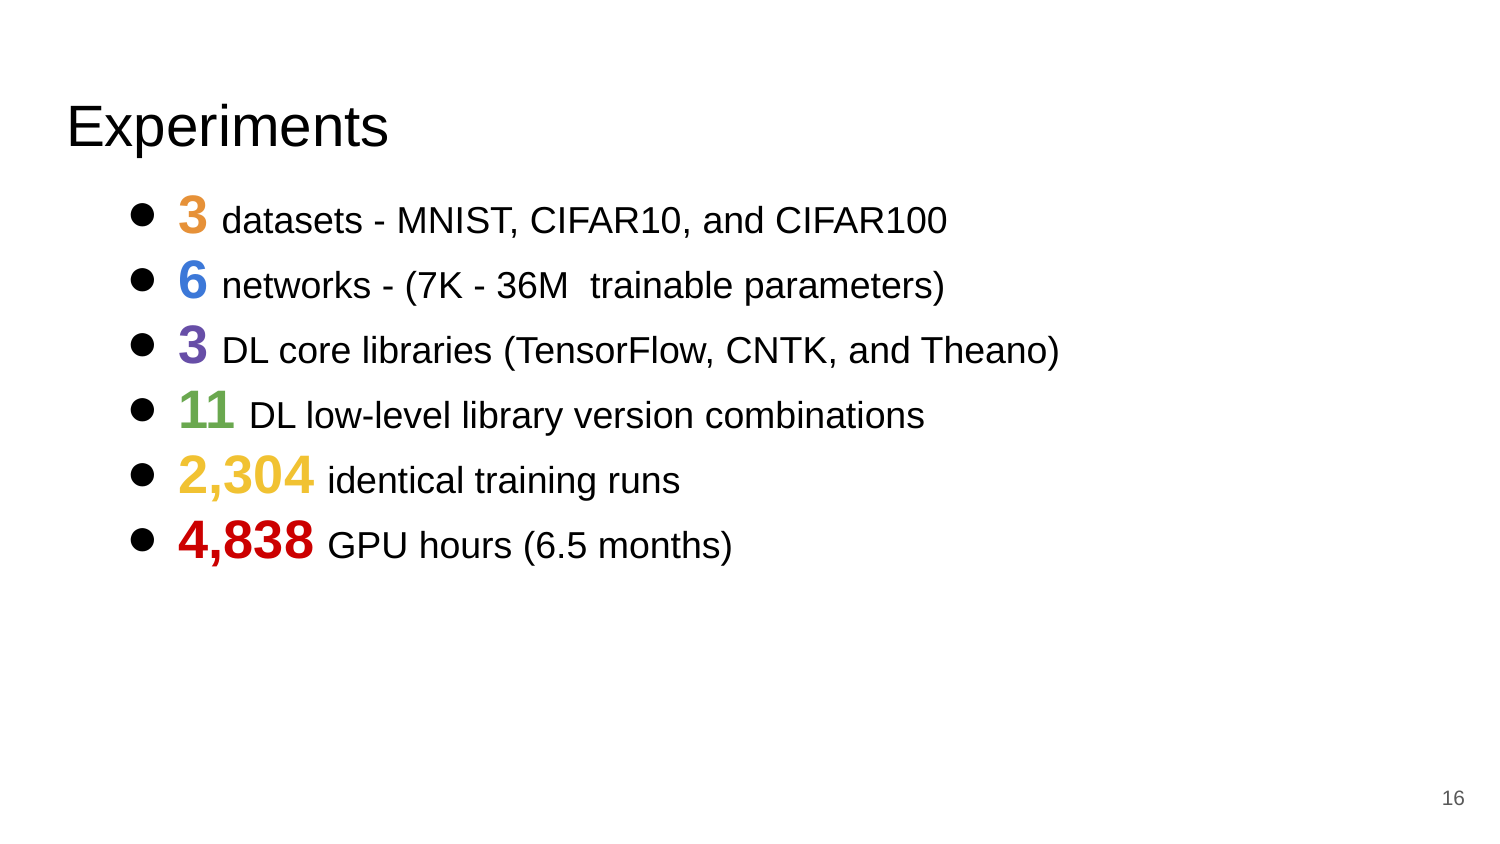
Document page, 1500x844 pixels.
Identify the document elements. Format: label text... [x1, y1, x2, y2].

slide_number ‹#› [1389, 764, 1480, 830]
text_box 3 datasets - MNIST, CIFAR10, and CIFAR100 6 networks - (7K - 36M trainable parameters) 3 DL core libraries (TensorFlow, CNTK, and Theano) 11 DL low-level library version combinations 2,304 identical training runs 4,838 GPU hours (6.5 months) [88, 164, 1500, 794]
title Experiments [51, 72, 1449, 167]
